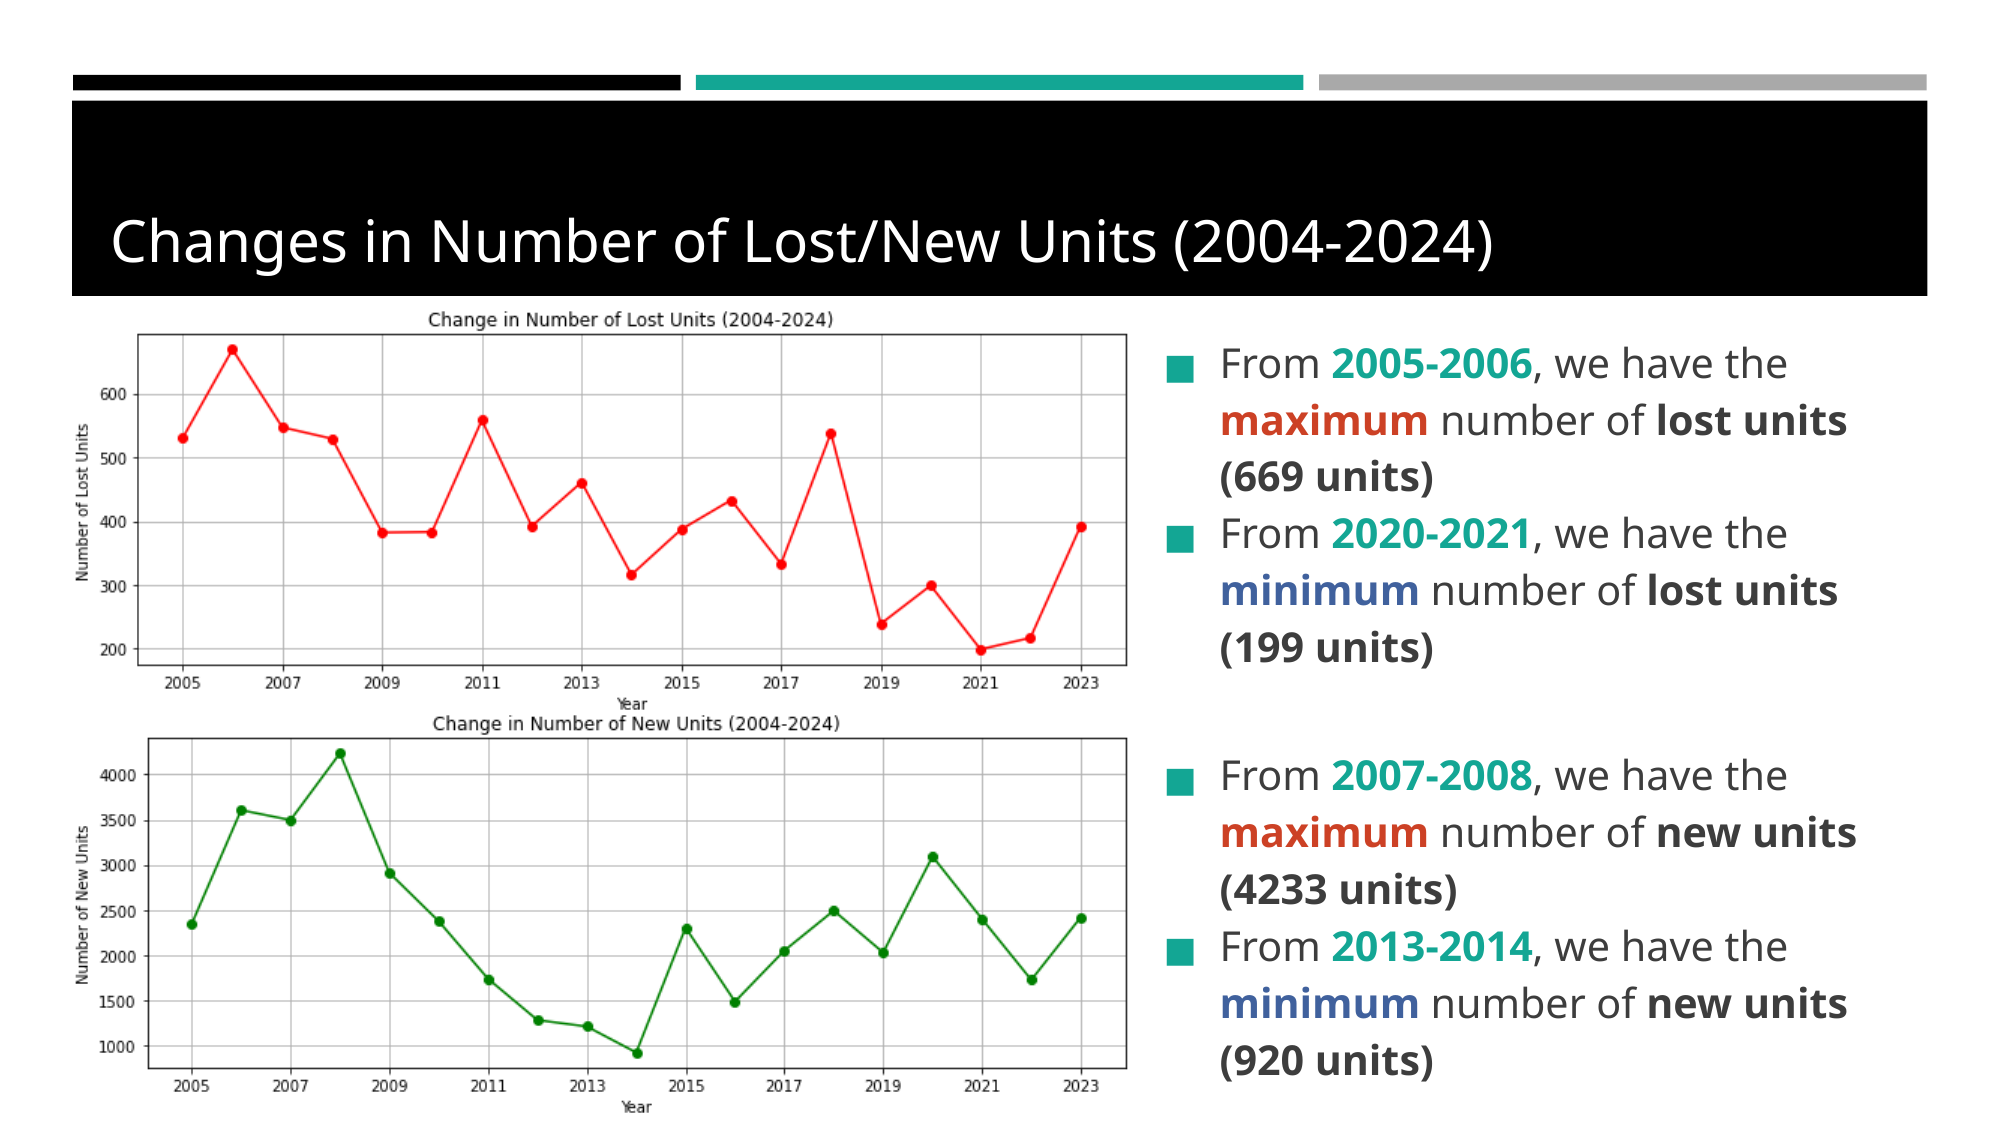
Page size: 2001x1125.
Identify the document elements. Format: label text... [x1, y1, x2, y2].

picture [67, 301, 1135, 1125]
list From 2005-2006, we have the maximum number of lost units (669 units) From 2020-2021, we have the minimum number of lost units (199 units) From 2007-2008, we have the maximum number of new units (4233 units) From 2013-2014, we have the minimum number of new units (920 units) [1138, 320, 1931, 1093]
title Changes in Number of Lost/New Units (2004-2024) [95, 115, 1905, 282]
